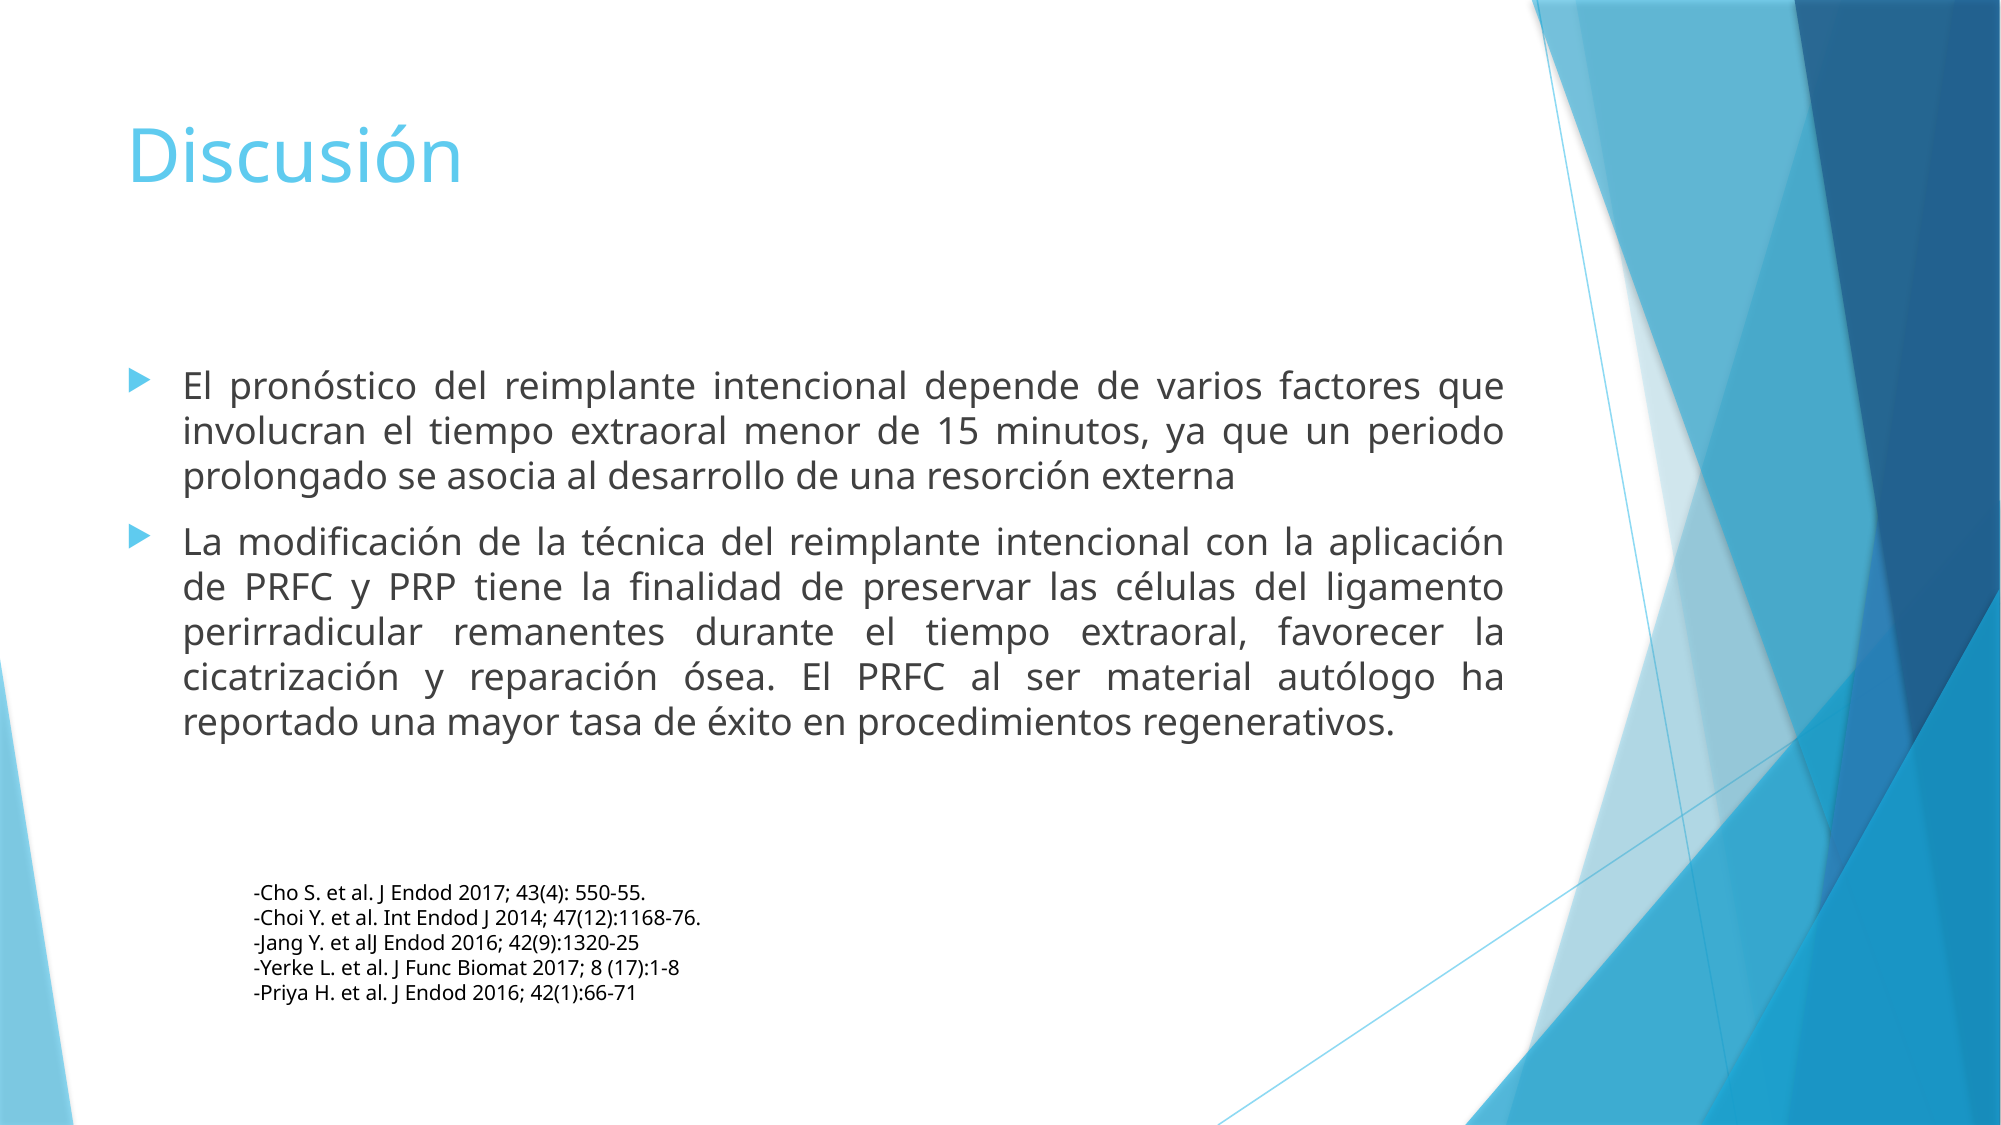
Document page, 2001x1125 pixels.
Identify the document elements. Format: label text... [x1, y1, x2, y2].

list El pronóstico del reimplante intencional depende de varios factores que involucran el tiempo extraoral menor de 15 minutos, ya que un periodo prolongado se asocia al desarrollo de una resorción externa La modificación de la técnica del reimplante intencional con la aplicación de PRFC y PRP tiene la finalidad de preservar las células del ligamento perirradicular remanentes durante el tiempo extraoral, favorecer la cicatrización y reparación ósea. El PRFC al ser material autólogo ha reportado una mayor tasa de éxito en procedimientos regenerativos. [111, 354, 1522, 922]
title Discusión [111, 99, 1522, 317]
text_box -Cho S. et al. J Endod 2017; 43(4): 550-55. -Choi Y. et al. Int Endod J 2014; 47(12):1168-76. -Jang Y. et alJ Endod 2016; 42(9):1320-25 -Yerke L. et al. J Func Biomat 2017; 8 (17):1-8 -Priya H. et al. J Endod 2016; 42(1):66-71 [238, 872, 2000, 1083]
text_box [690, 1083, 1443, 1111]
